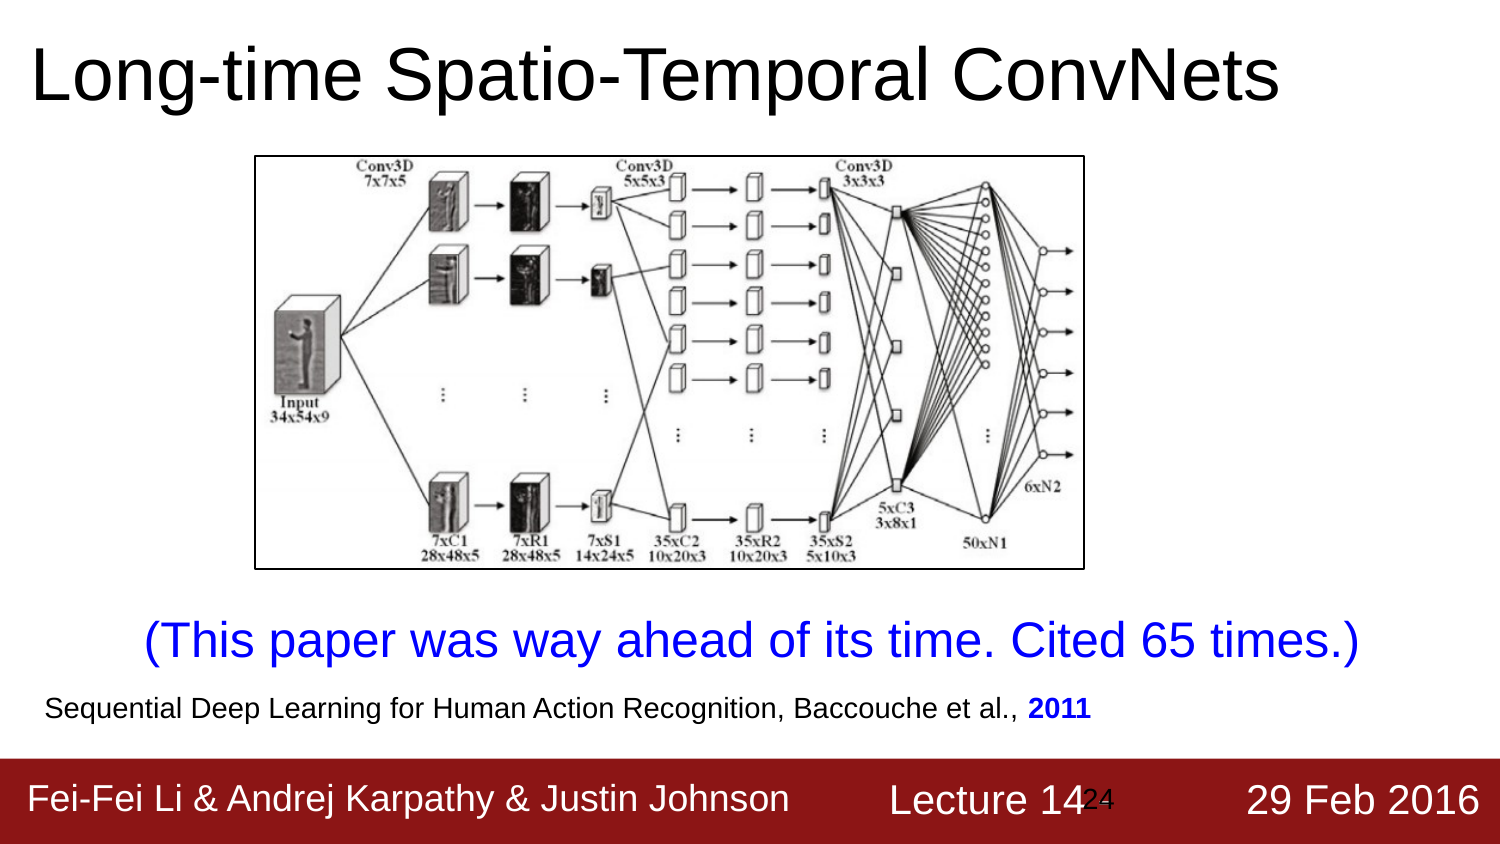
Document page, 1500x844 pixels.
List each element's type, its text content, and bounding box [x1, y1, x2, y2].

text_box Sequential Deep Learning for Human Action Recognition, Baccouche et al., 2011 [29, 673, 1431, 766]
slide_number ‹#› [1067, 766, 1206, 830]
picture [255, 156, 1084, 569]
text_box (This paper was way ahead of its time. Cited 65 times.) [128, 592, 1407, 657]
title Long-time Spatio-Temporal ConvNets [15, 0, 1366, 141]
